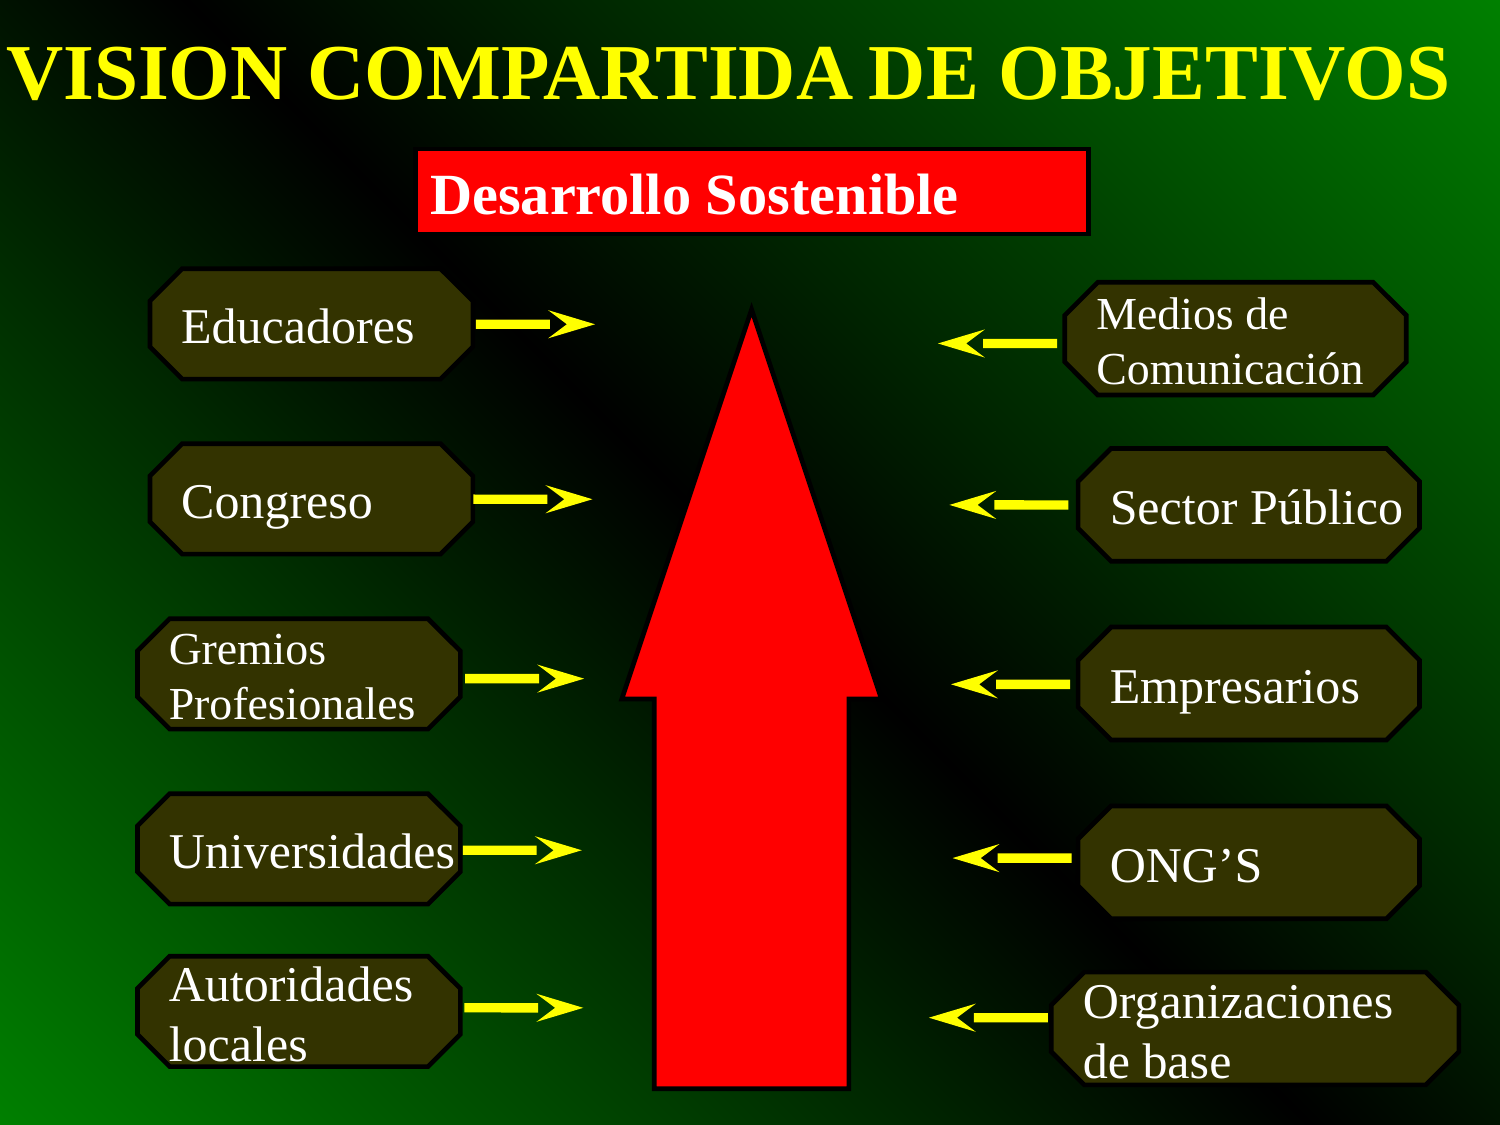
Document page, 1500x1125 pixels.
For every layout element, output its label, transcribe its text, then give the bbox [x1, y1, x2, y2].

text_box [6, 7, 1490, 1119]
text_box VISION COMPARTIDA DE OBJETIVOS [1490, 20, 1500, 116]
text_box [137, 148, 1460, 1090]
